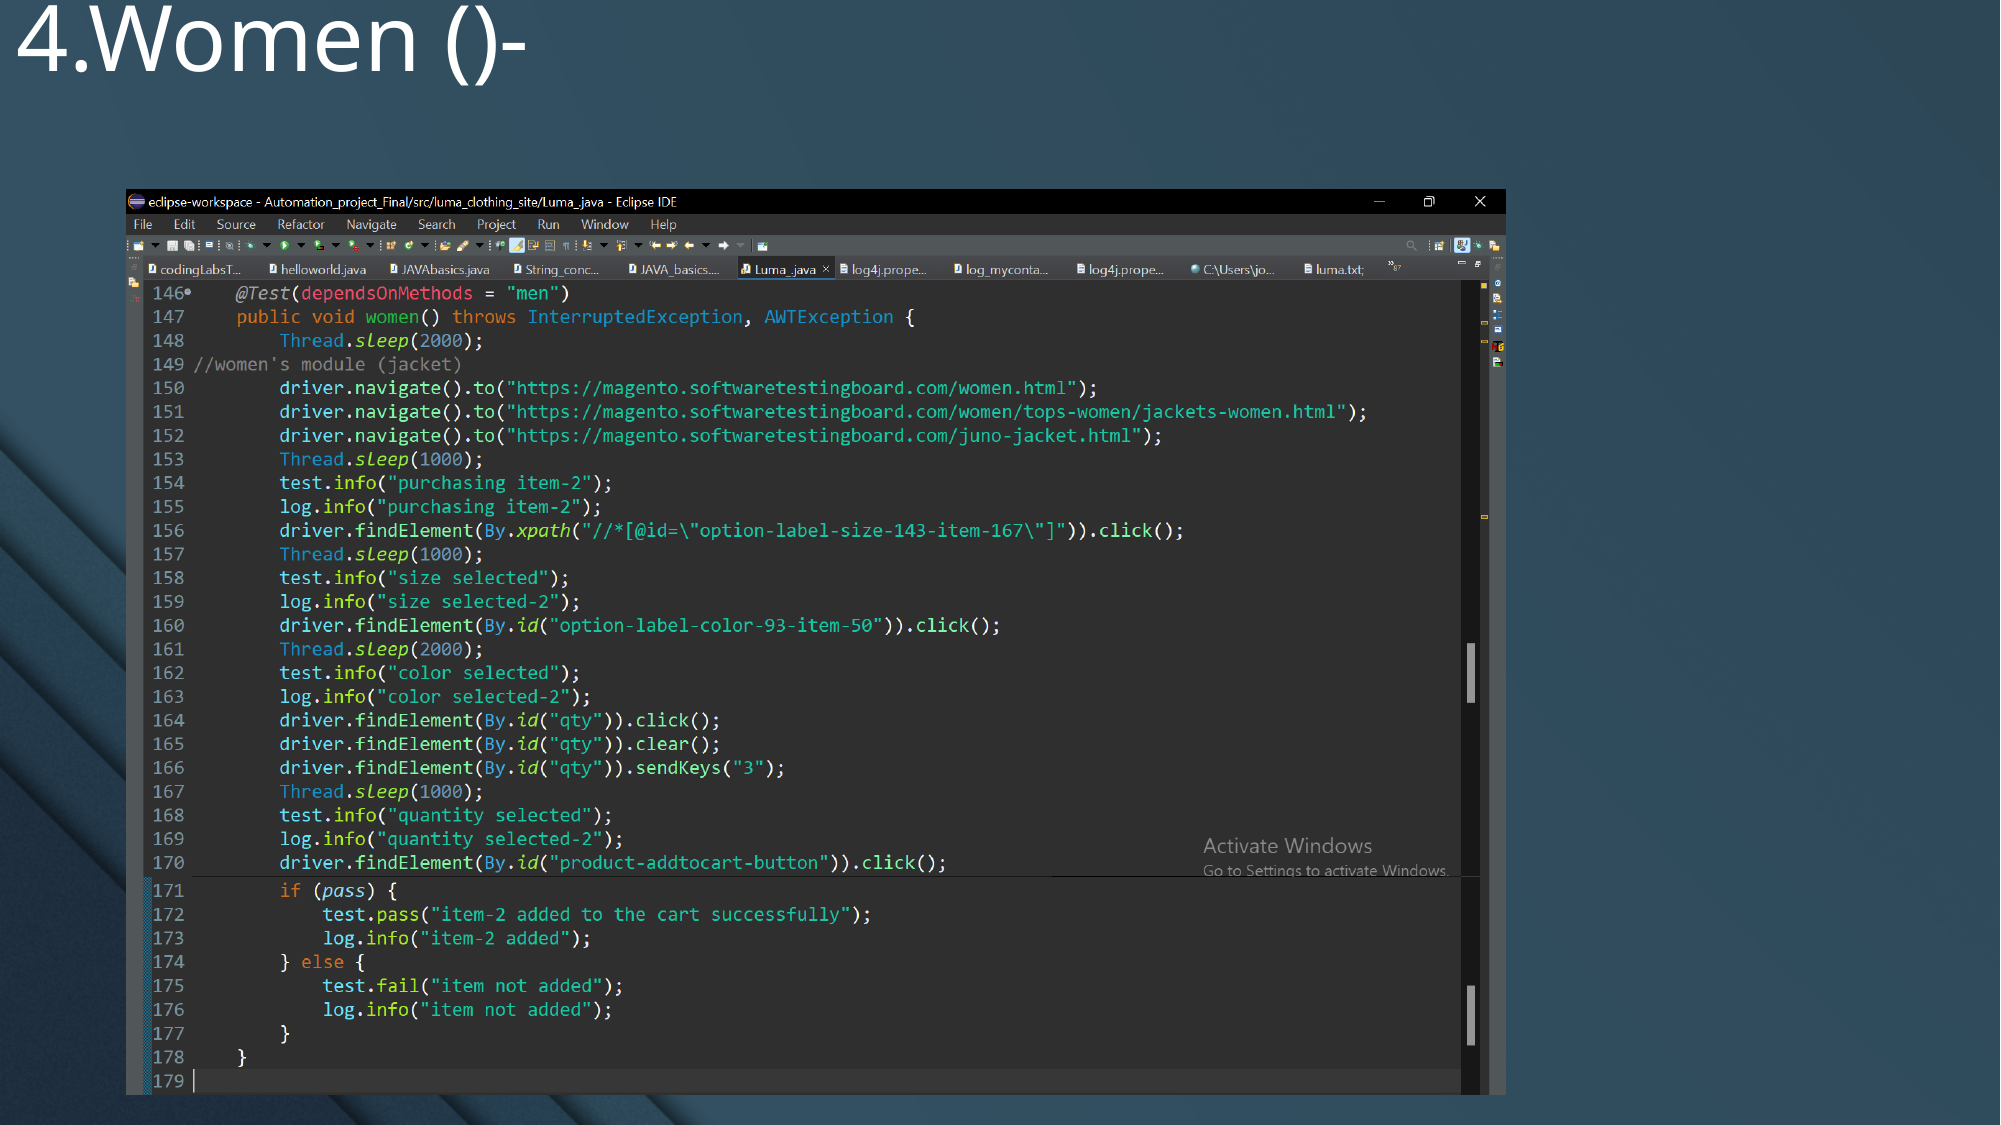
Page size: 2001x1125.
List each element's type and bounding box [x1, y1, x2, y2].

list [126, 189, 1506, 877]
picture [0, 0, 2000, 1125]
